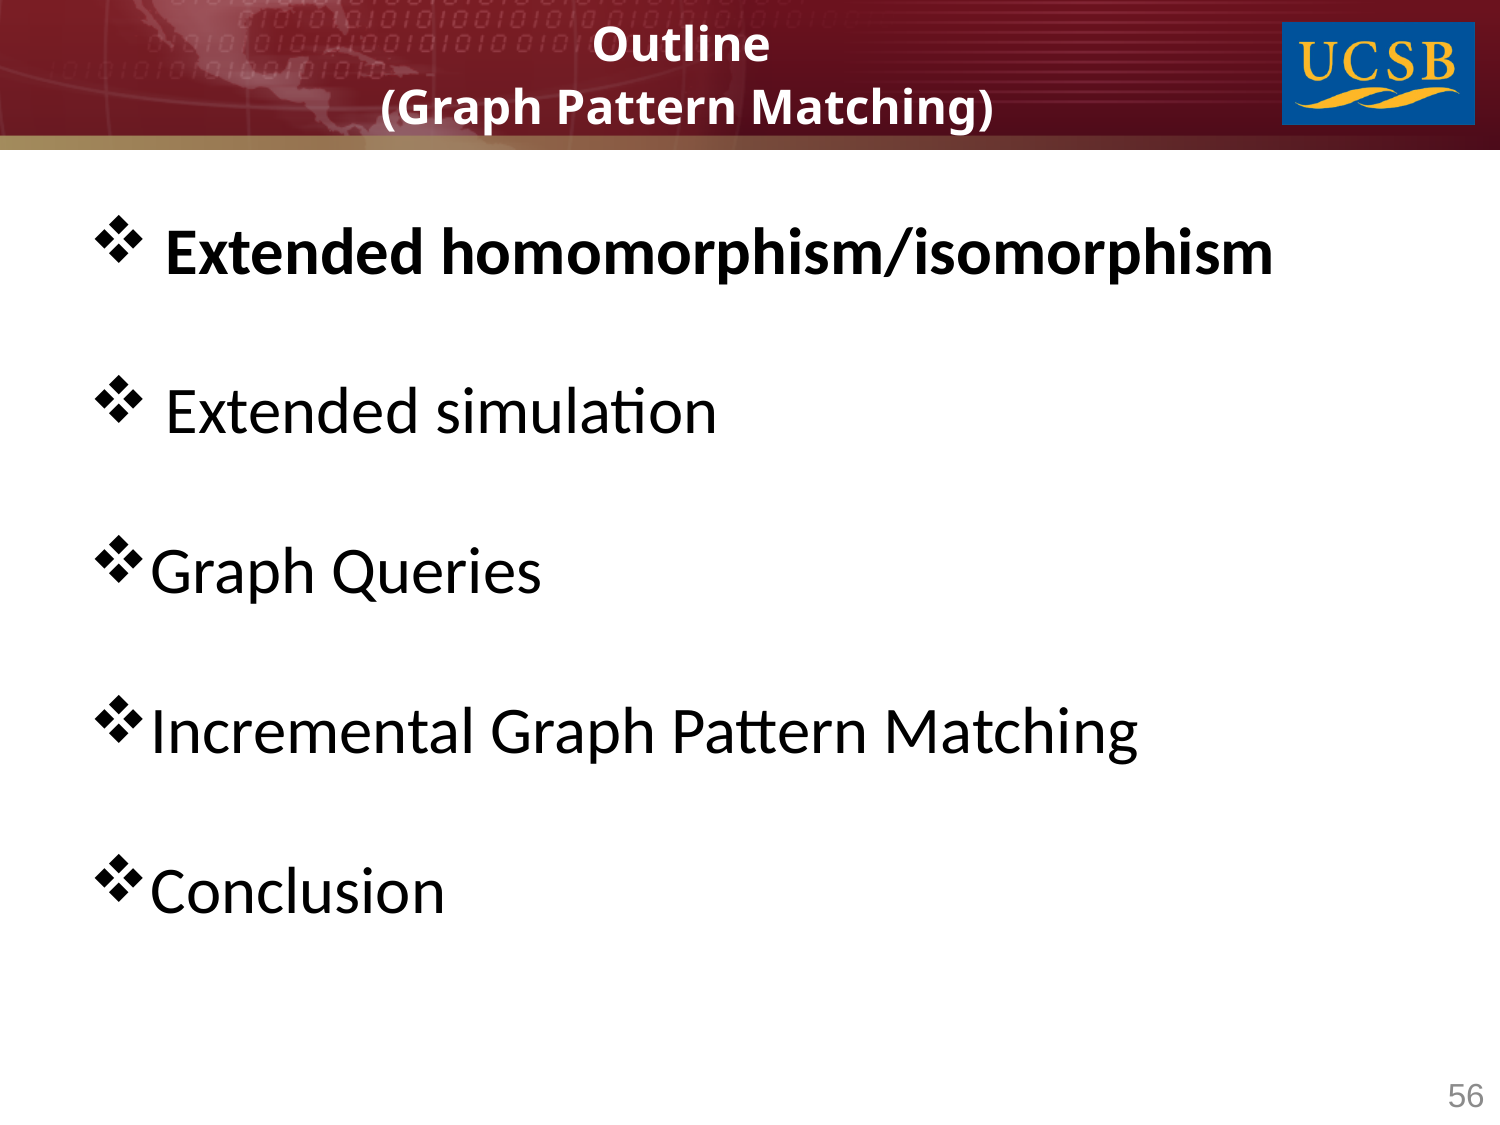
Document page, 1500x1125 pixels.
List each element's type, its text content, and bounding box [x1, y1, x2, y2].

slide_number 56 [1400, 1063, 1500, 1124]
list Extended homomorphism/isomorphism Extended simulation Graph Queries Incremental Graph Pattern Matching Conclusion [75, 200, 1300, 1000]
title Outline (Graph Pattern Matching) [75, 0, 1300, 143]
picture [0, 0, 1500, 150]
